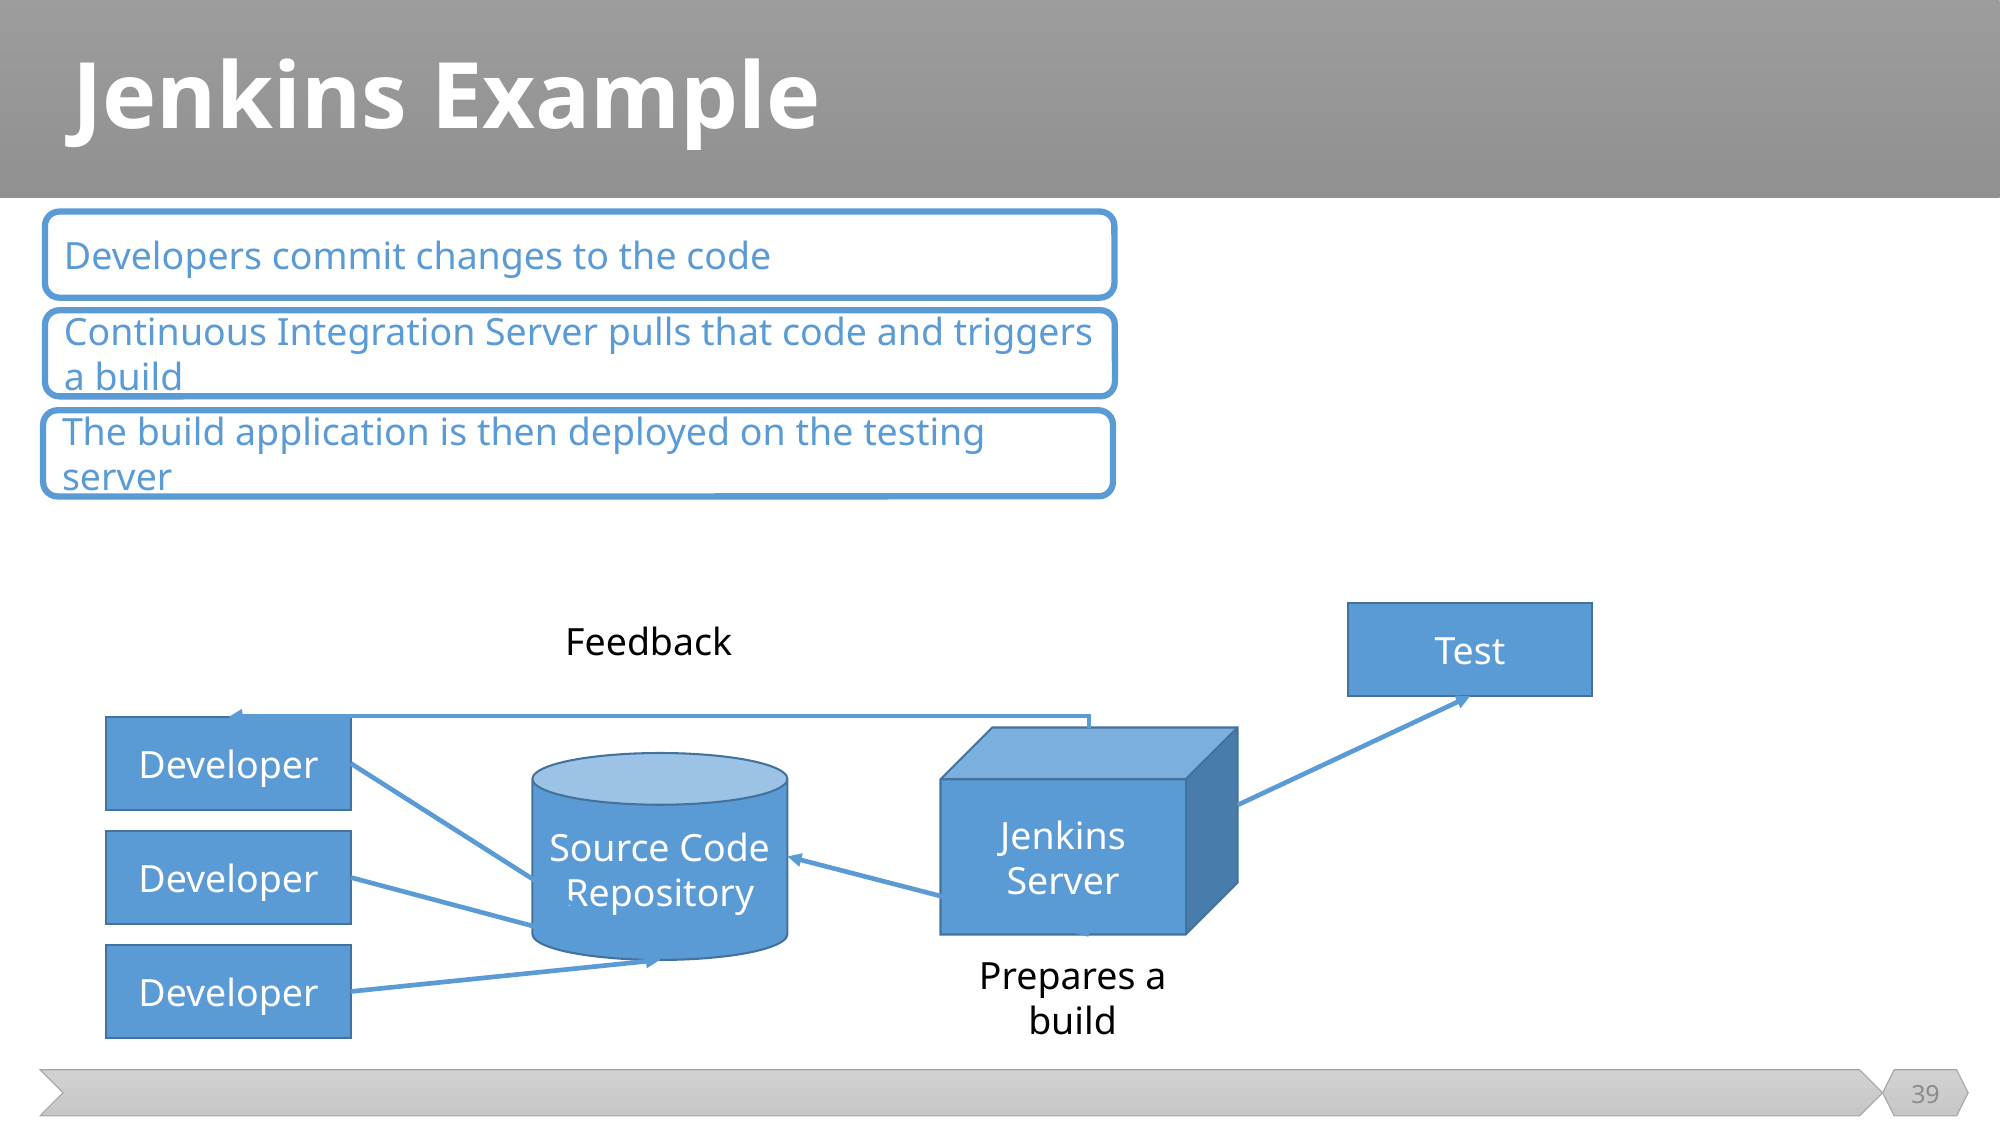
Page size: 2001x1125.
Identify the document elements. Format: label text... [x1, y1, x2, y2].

text_box Developers commit changes to the code [44, 211, 1115, 298]
text_box Test [1347, 602, 1593, 697]
text_box Source Code Repository [677, 752, 789, 961]
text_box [350, 856, 533, 992]
text_box Feedback [677, 610, 798, 671]
text_box Prepares a build [923, 944, 1222, 1050]
text_box The build application is then deployed on the testing server [43, 410, 666, 497]
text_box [350, 763, 533, 856]
text_box Developer [105, 944, 352, 1039]
text_box Source Code Repository [533, 751, 666, 961]
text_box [666, 279, 677, 1125]
text_box Developer [105, 830, 350, 925]
text_box Developer [105, 716, 352, 811]
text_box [1237, 696, 1471, 806]
text_box Continuous Integration Server pulls that code and triggers a build [677, 310, 1115, 397]
text_box Feedback [499, 610, 666, 671]
title Jenkins Example [56, 0, 1969, 199]
text_box The build application is then deployed on the testing server [677, 410, 1114, 497]
text_box Jenkins Server [939, 726, 1239, 936]
text_box Continuous Integration Server pulls that code and triggers a build [45, 310, 666, 397]
slide_number 39 [1882, 1065, 1969, 1125]
